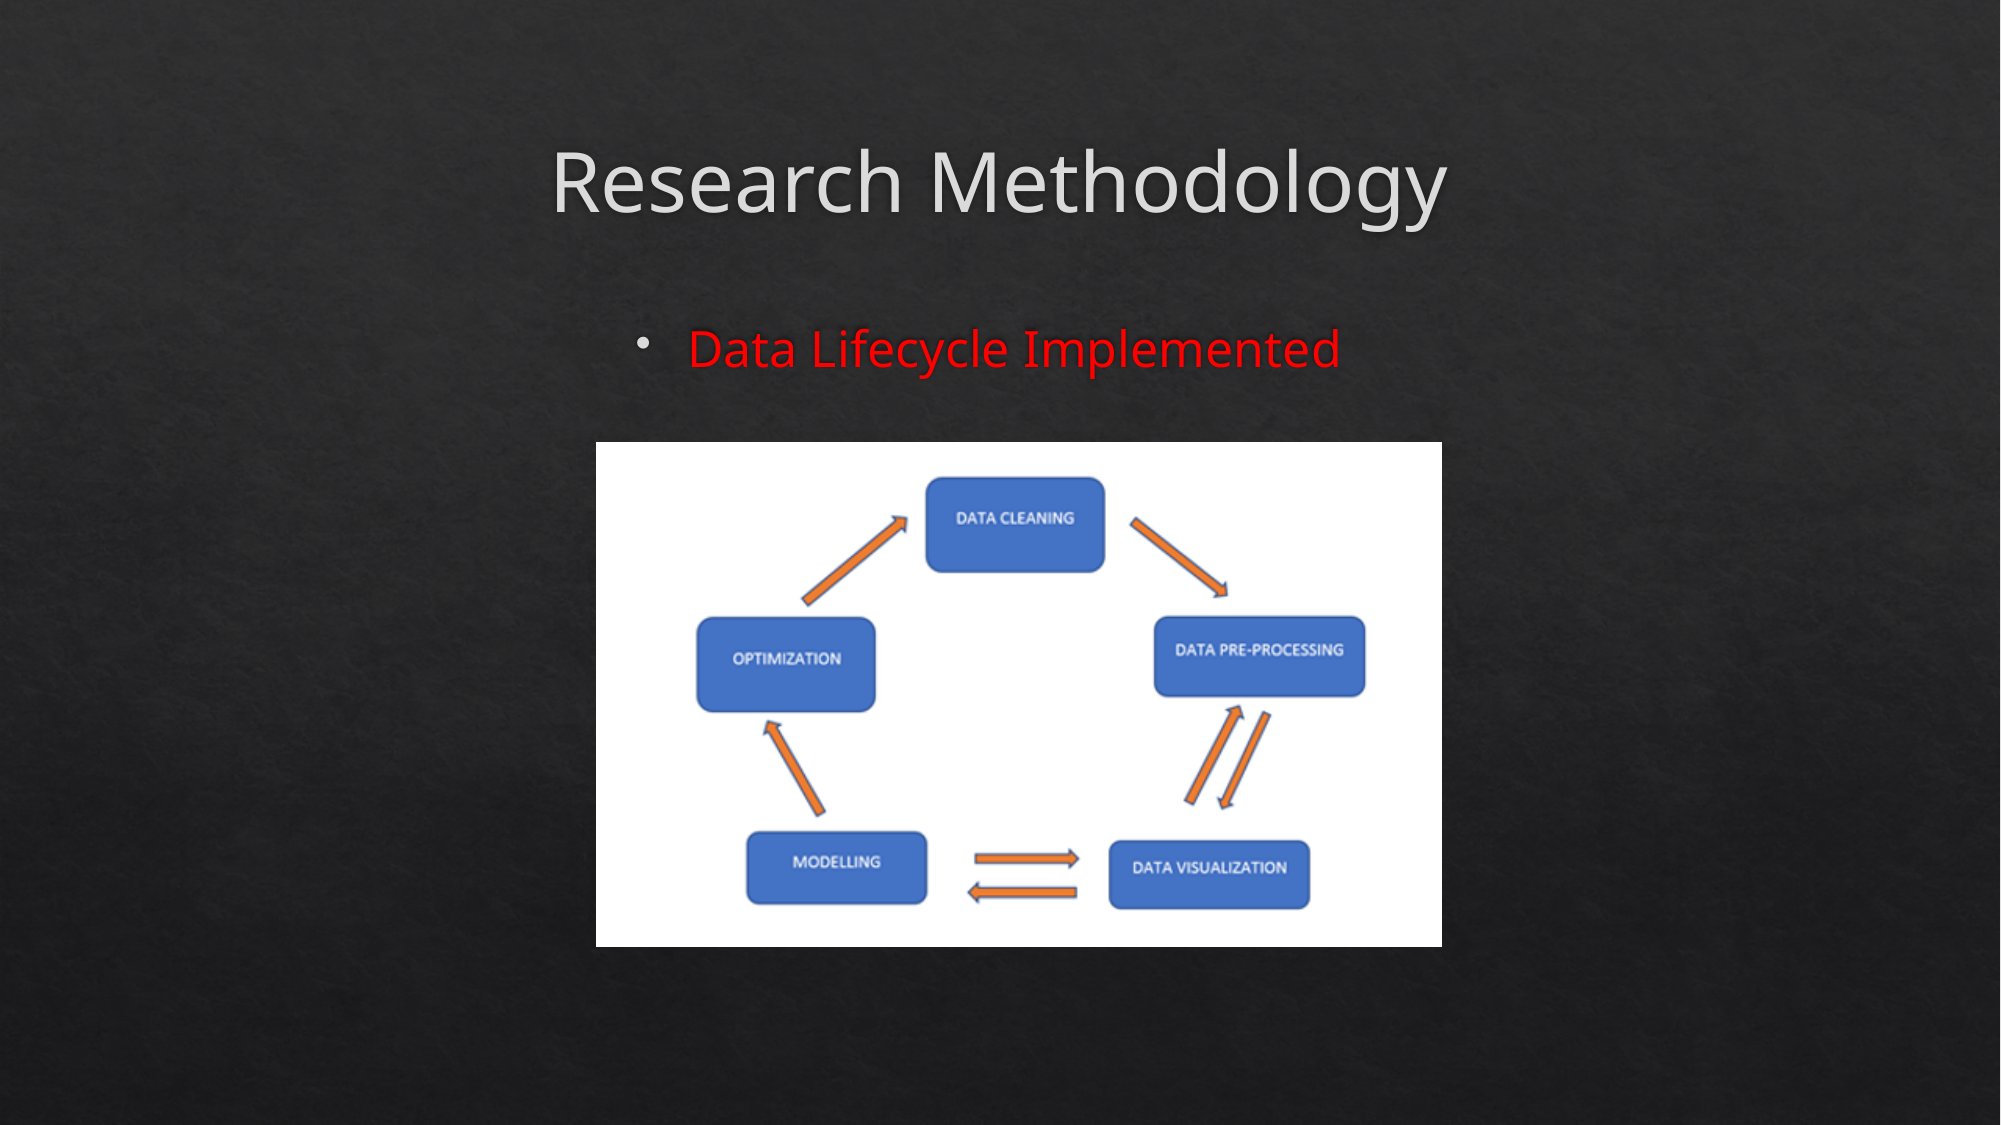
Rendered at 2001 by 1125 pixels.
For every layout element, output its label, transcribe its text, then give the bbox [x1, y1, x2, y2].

title Research Methodology [149, 99, 1849, 260]
picture [596, 441, 1443, 948]
list Data Lifecycle Implemented [616, 309, 1361, 415]
